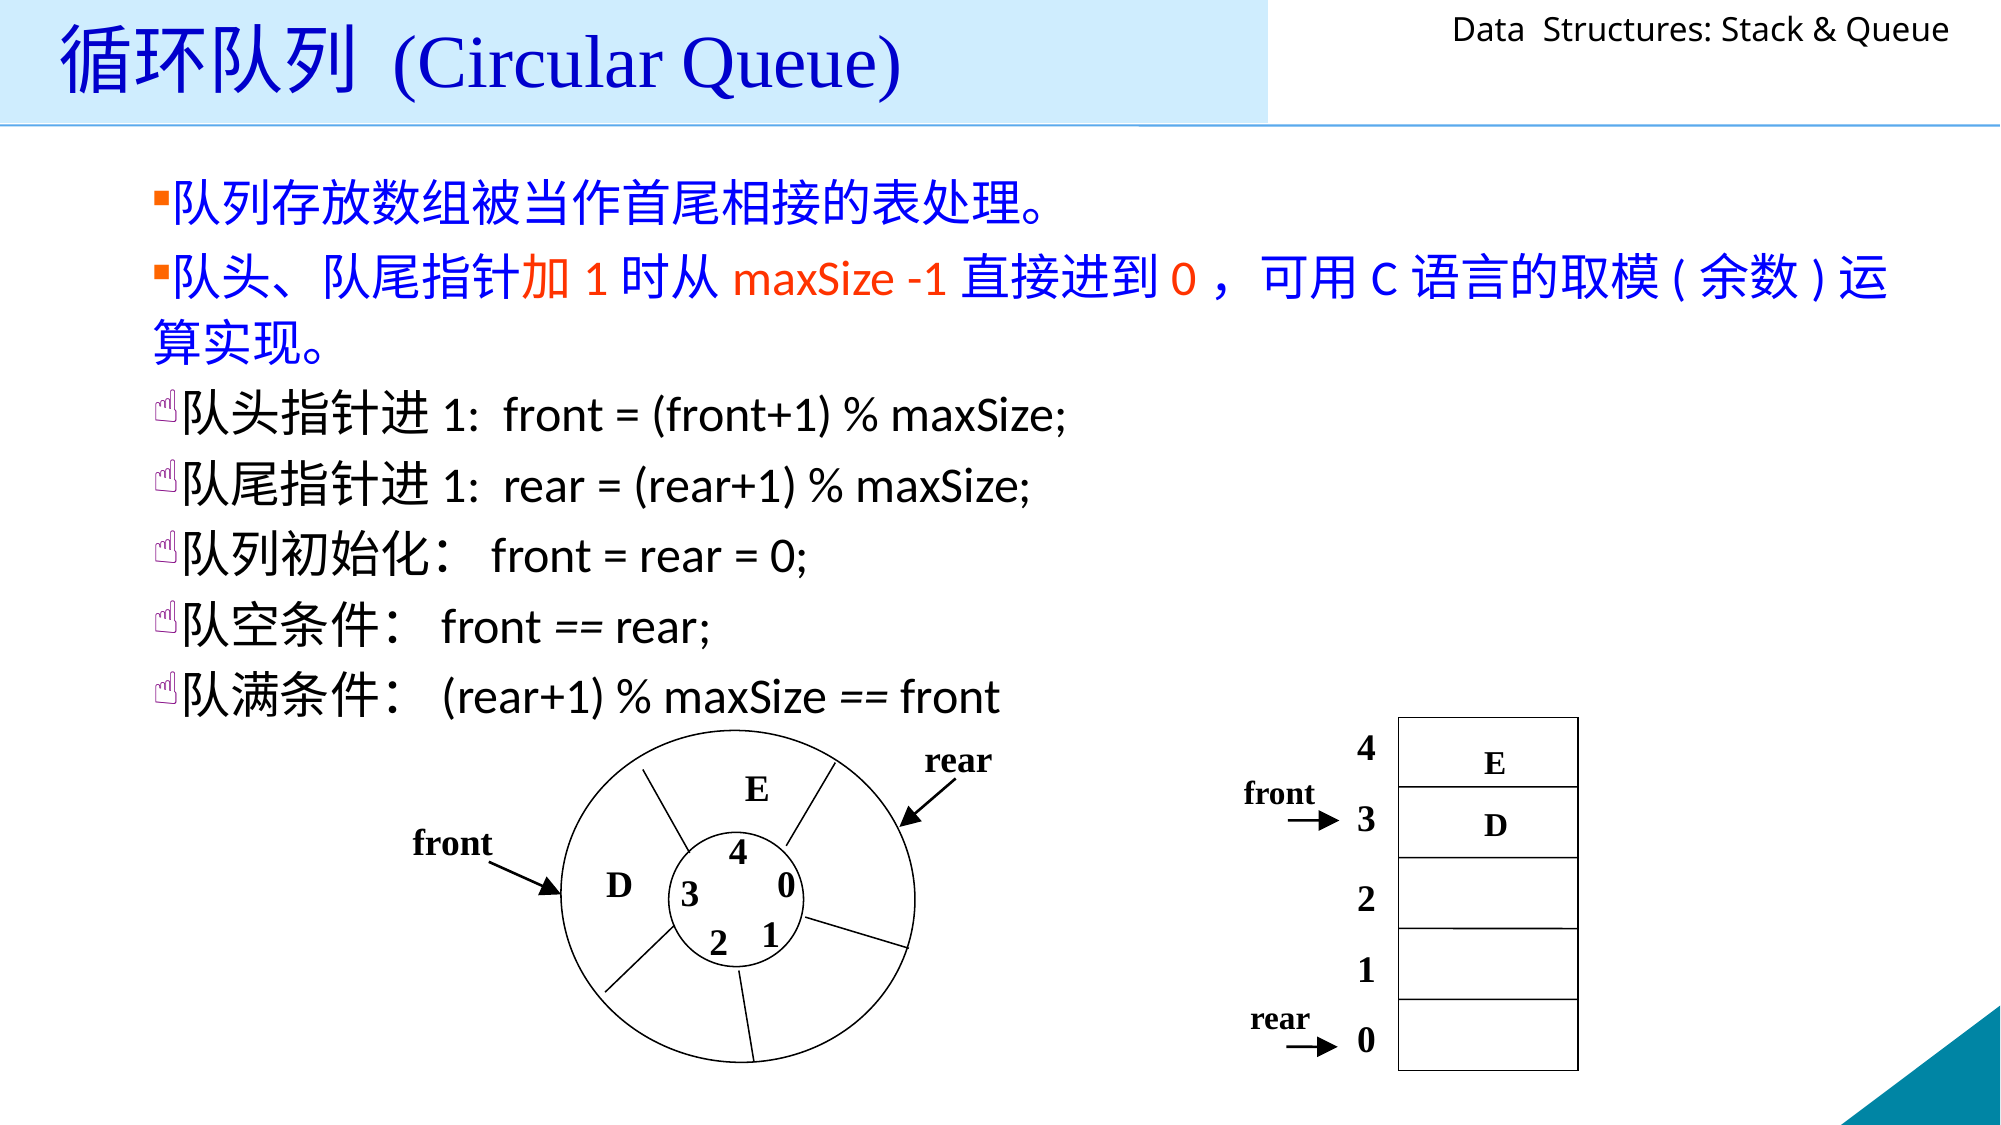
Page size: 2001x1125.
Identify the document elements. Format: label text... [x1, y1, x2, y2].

title 循环队列 (Circular Queue) [43, 7, 1769, 121]
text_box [1212, 715, 1579, 1071]
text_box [397, 727, 1087, 1063]
list 队列存放数组被当作首尾相接的表处理。 队头、队尾指针加1时从maxSize -1直接进到0，可用C语言的取模(余数)运算实现。 队头指针进1: front = (front+1) % maxSize; 队尾指针进1: rear = (rear+1) % maxSize; 队列初始化：front = rear = 0; 队空条件：front == rear; 队满条件：(rear+1) % maxSize == front [137, 161, 1934, 1014]
